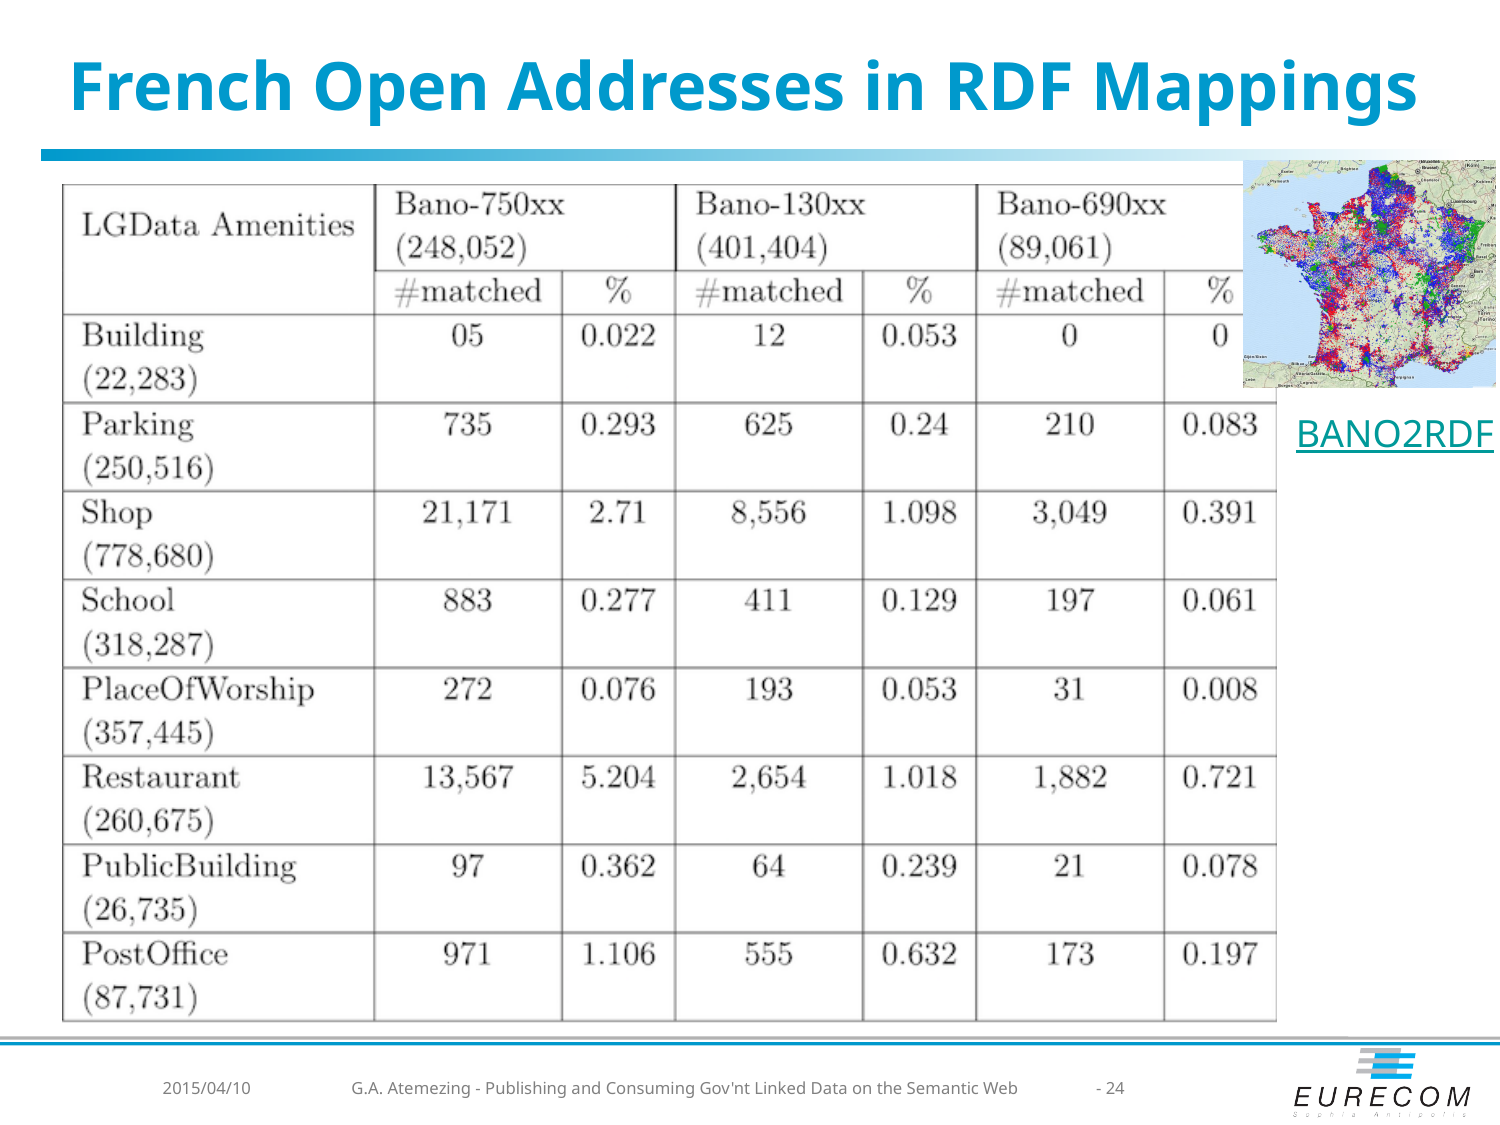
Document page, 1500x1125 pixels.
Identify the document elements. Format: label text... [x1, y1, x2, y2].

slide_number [147, 1070, 325, 1103]
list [52, 184, 1278, 1024]
title French Open Addresses in RDF Mappings [52, 30, 1460, 138]
slide_number - 24 [1080, 1070, 1200, 1103]
text_box BANO2RDF [1281, 402, 1500, 468]
footer G.A. Atemezing - Publishing and Consuming Gov'nt Linked Data on the Semantic Web [336, 1070, 1069, 1107]
picture [1293, 1048, 1477, 1118]
picture [1243, 160, 1496, 388]
